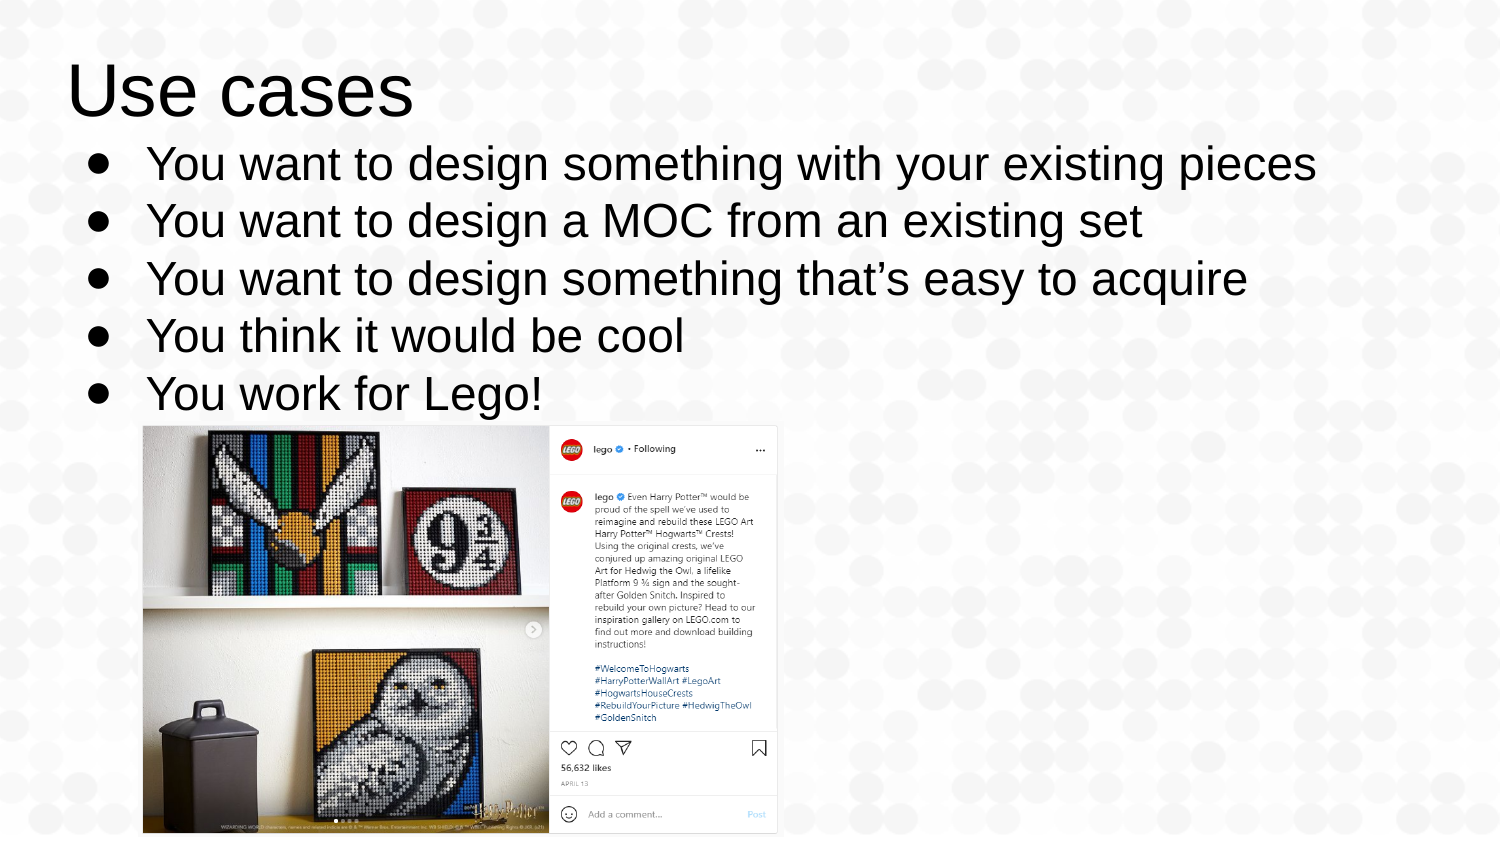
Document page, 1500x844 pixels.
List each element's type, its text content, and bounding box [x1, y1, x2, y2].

text_box You want to design something with your existing pieces You want to design a MOC from an existing set You want to design something that’s easy to acquire You think it would be cool You work for Lego! [55, 117, 1445, 435]
title Use cases [51, 26, 1449, 147]
picture [0, 0, 1500, 844]
